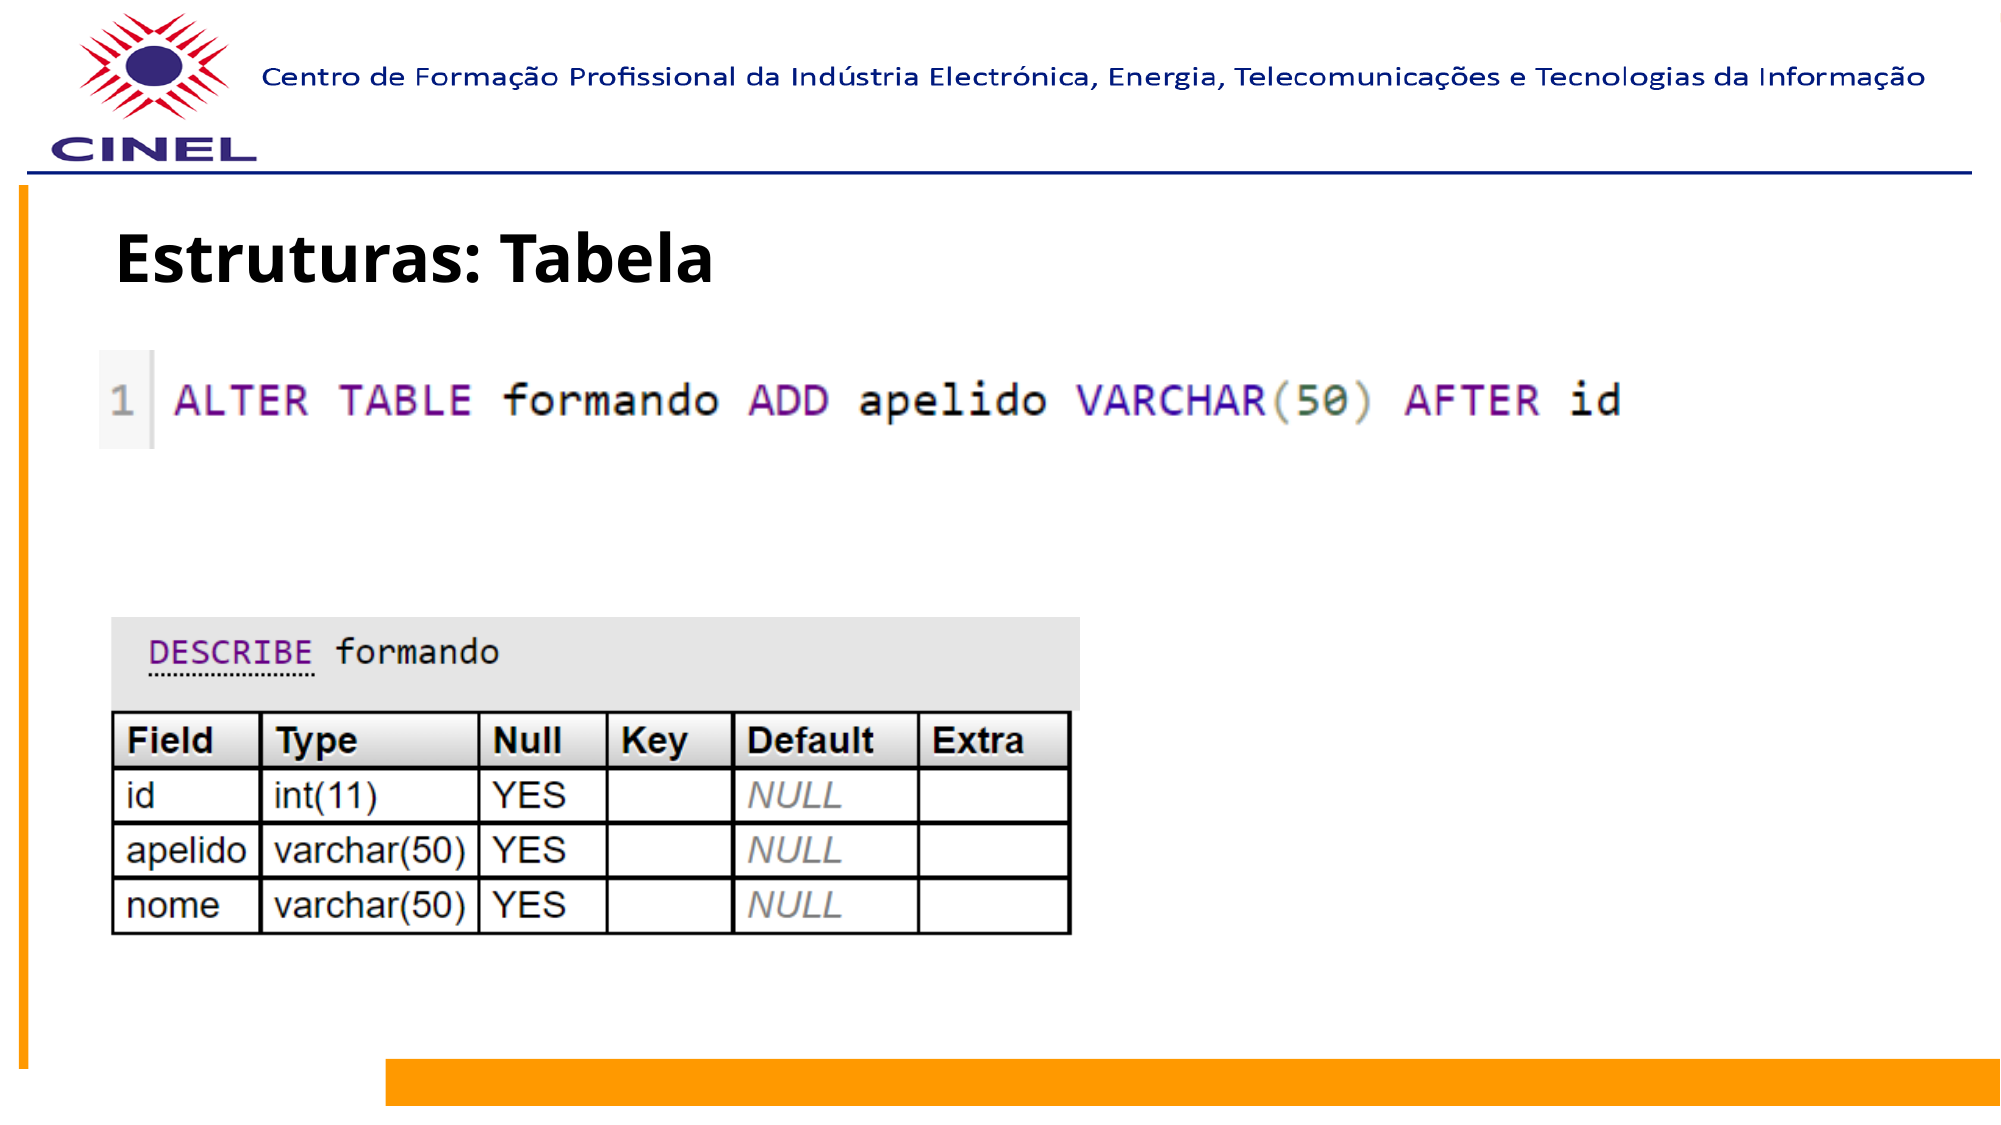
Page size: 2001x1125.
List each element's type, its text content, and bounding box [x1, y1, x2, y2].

picture [99, 617, 1080, 940]
picture [7, 8, 2000, 185]
title Estruturas: Tabela [99, 162, 1900, 350]
picture [99, 350, 1655, 449]
